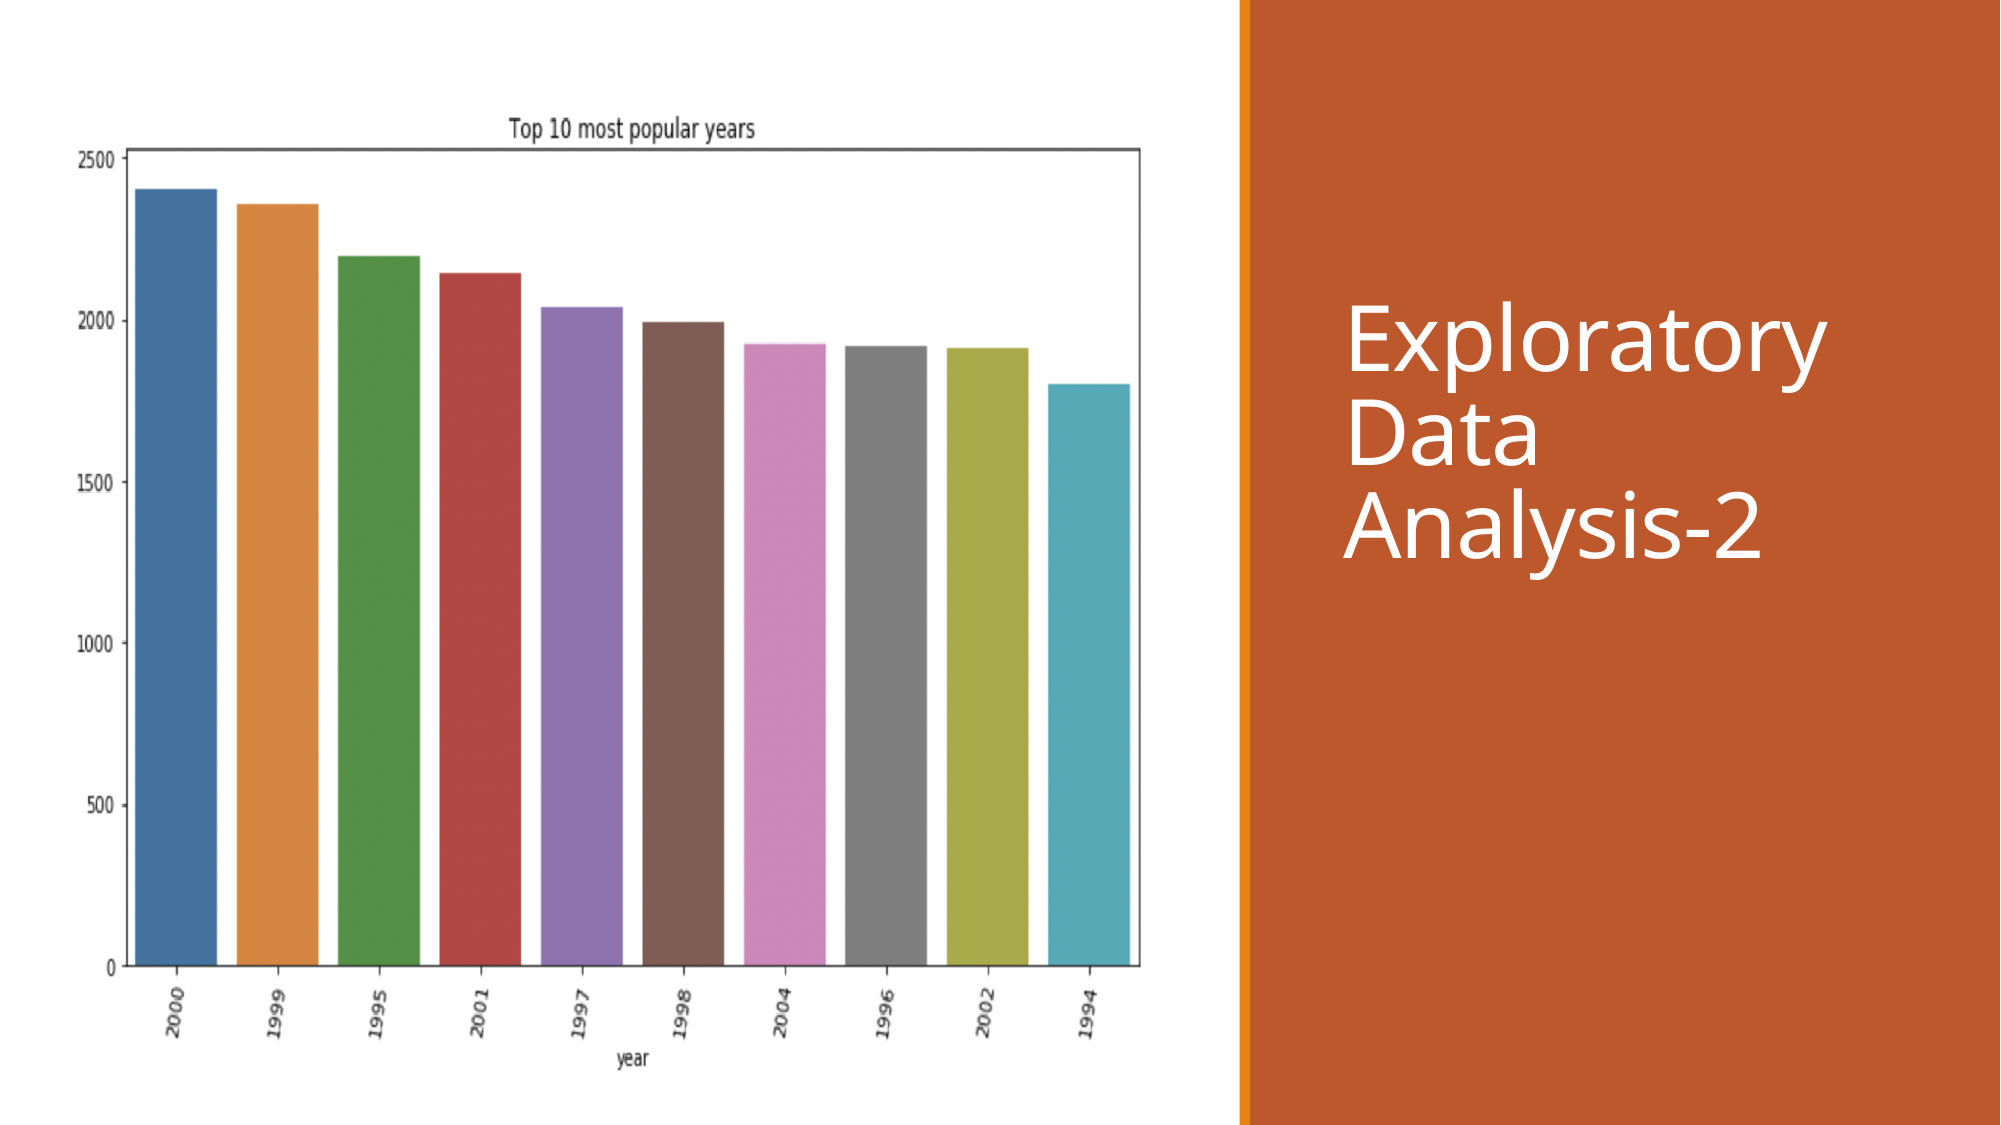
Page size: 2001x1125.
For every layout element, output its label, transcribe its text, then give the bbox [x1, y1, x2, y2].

text_box [1238, 0, 1251, 710]
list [43, 104, 1222, 1090]
text_box [1238, 723, 1251, 1125]
text_box [1251, 0, 2000, 1125]
text_box [0, 0, 1238, 1125]
title Exploratory Data Analysis-2 [1328, 104, 1929, 585]
